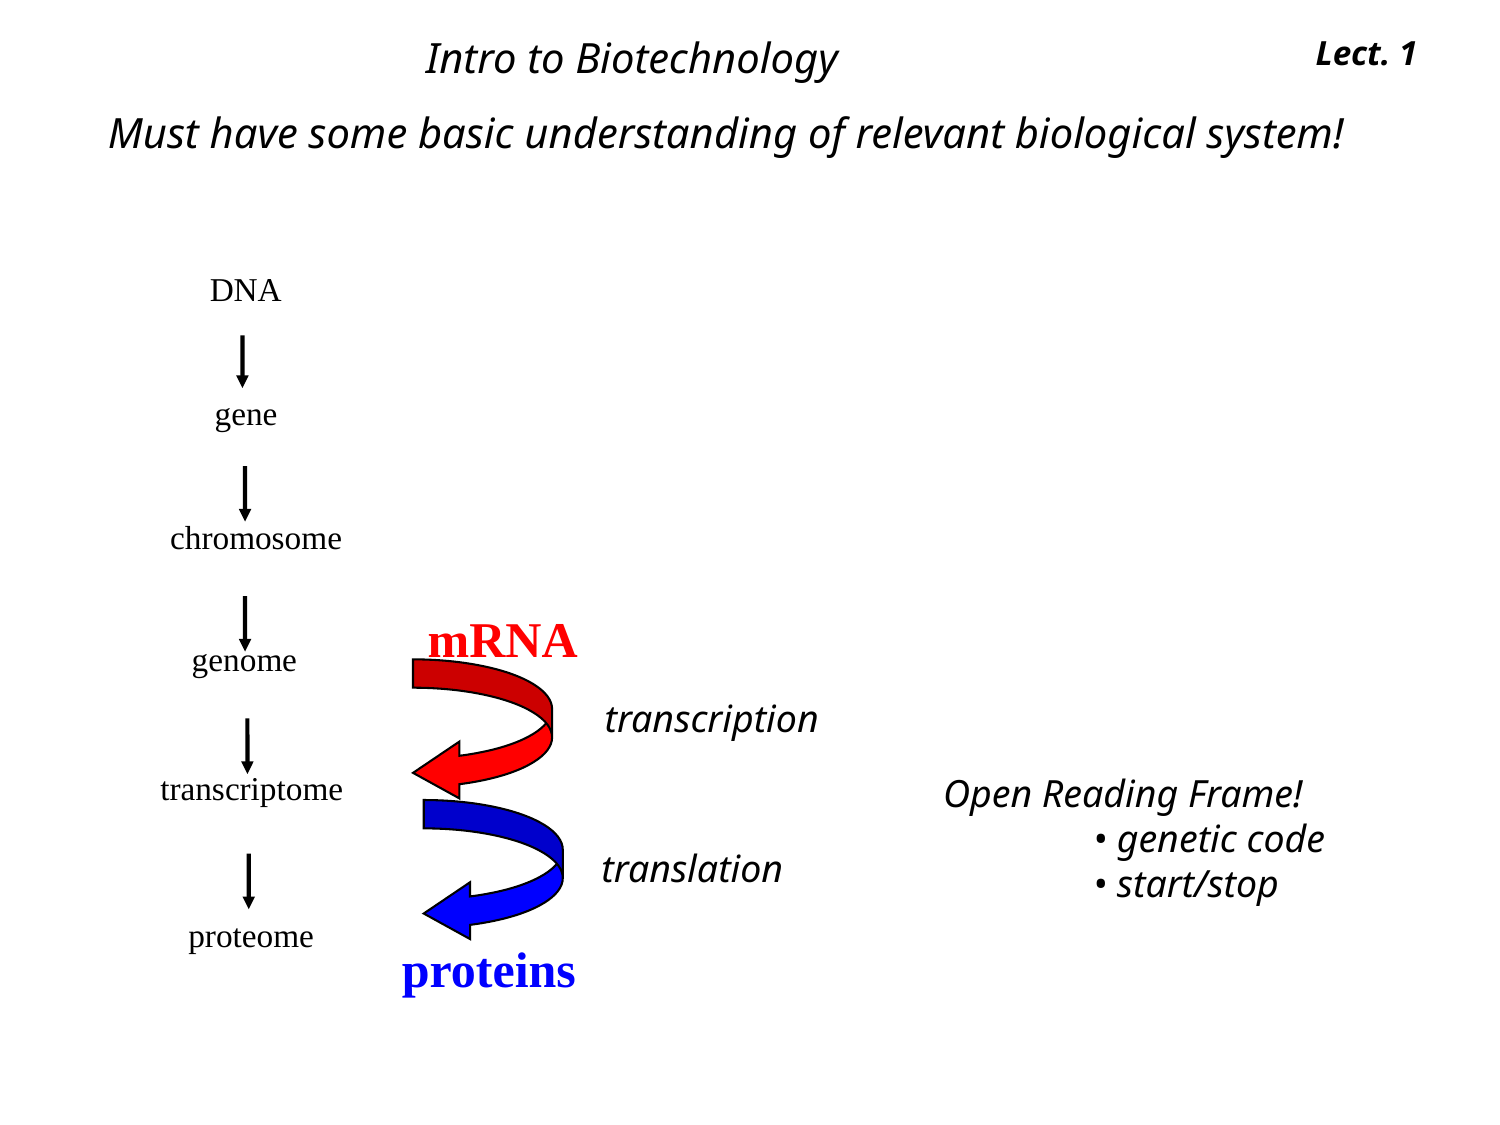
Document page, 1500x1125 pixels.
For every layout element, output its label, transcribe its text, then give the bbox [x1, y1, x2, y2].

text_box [387, 24, 1476, 91]
text_box transcription [604, 687, 834, 748]
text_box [166, 260, 325, 464]
text_box Open Reading Frame! • genetic code • start/stop [928, 762, 1341, 913]
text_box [88, 465, 424, 598]
text_box translation [596, 837, 799, 898]
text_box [124, 799, 593, 1006]
text_box Must have some basic understanding of relevant biological system! [93, 99, 1360, 165]
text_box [74, 599, 600, 847]
